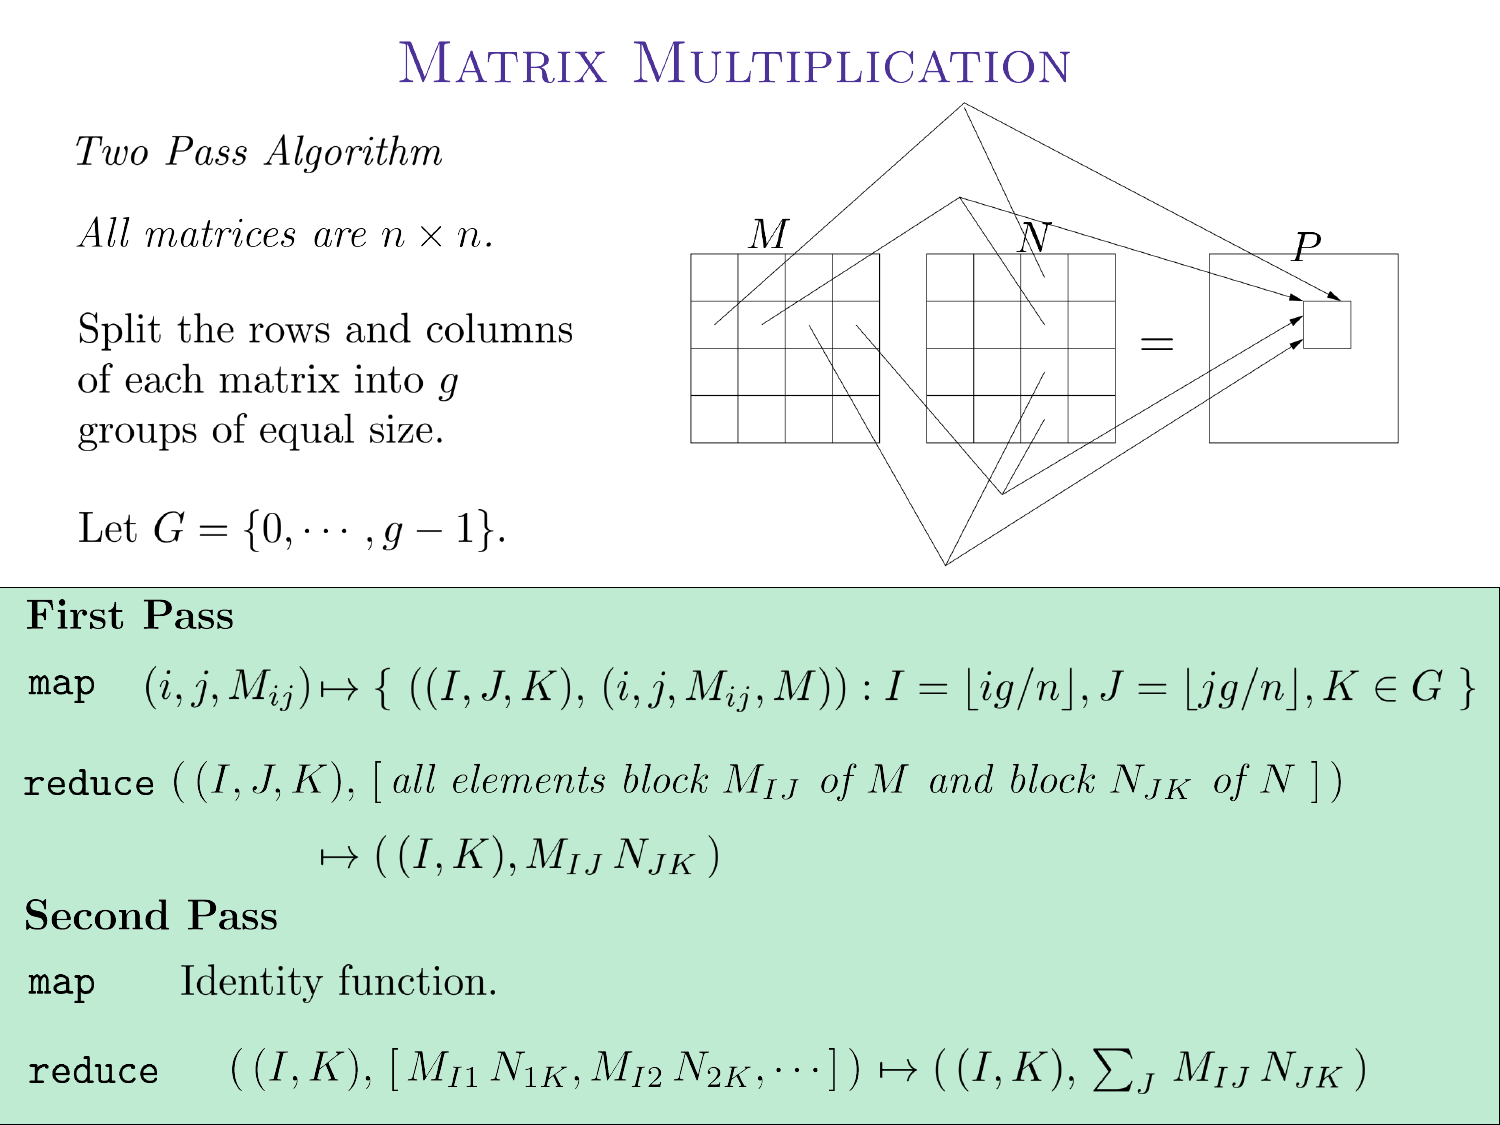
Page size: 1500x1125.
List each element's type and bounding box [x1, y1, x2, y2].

picture [76, 134, 443, 174]
picture [29, 1055, 158, 1083]
picture [1016, 222, 1052, 252]
picture [747, 218, 790, 248]
picture [320, 835, 718, 879]
picture [1289, 231, 1321, 261]
picture [28, 974, 94, 1004]
text_box [664, 91, 1401, 568]
text_box [0, 585, 1500, 1125]
picture [399, 41, 1070, 83]
picture [145, 666, 309, 711]
picture [24, 768, 153, 796]
picture [320, 667, 1476, 712]
picture [76, 216, 491, 248]
picture [232, 1048, 860, 1091]
picture [79, 509, 504, 552]
picture [77, 312, 572, 451]
picture [25, 899, 277, 930]
picture [174, 760, 1341, 804]
picture [26, 599, 234, 630]
picture [180, 964, 495, 1003]
picture [880, 1048, 1365, 1094]
picture [28, 674, 94, 704]
